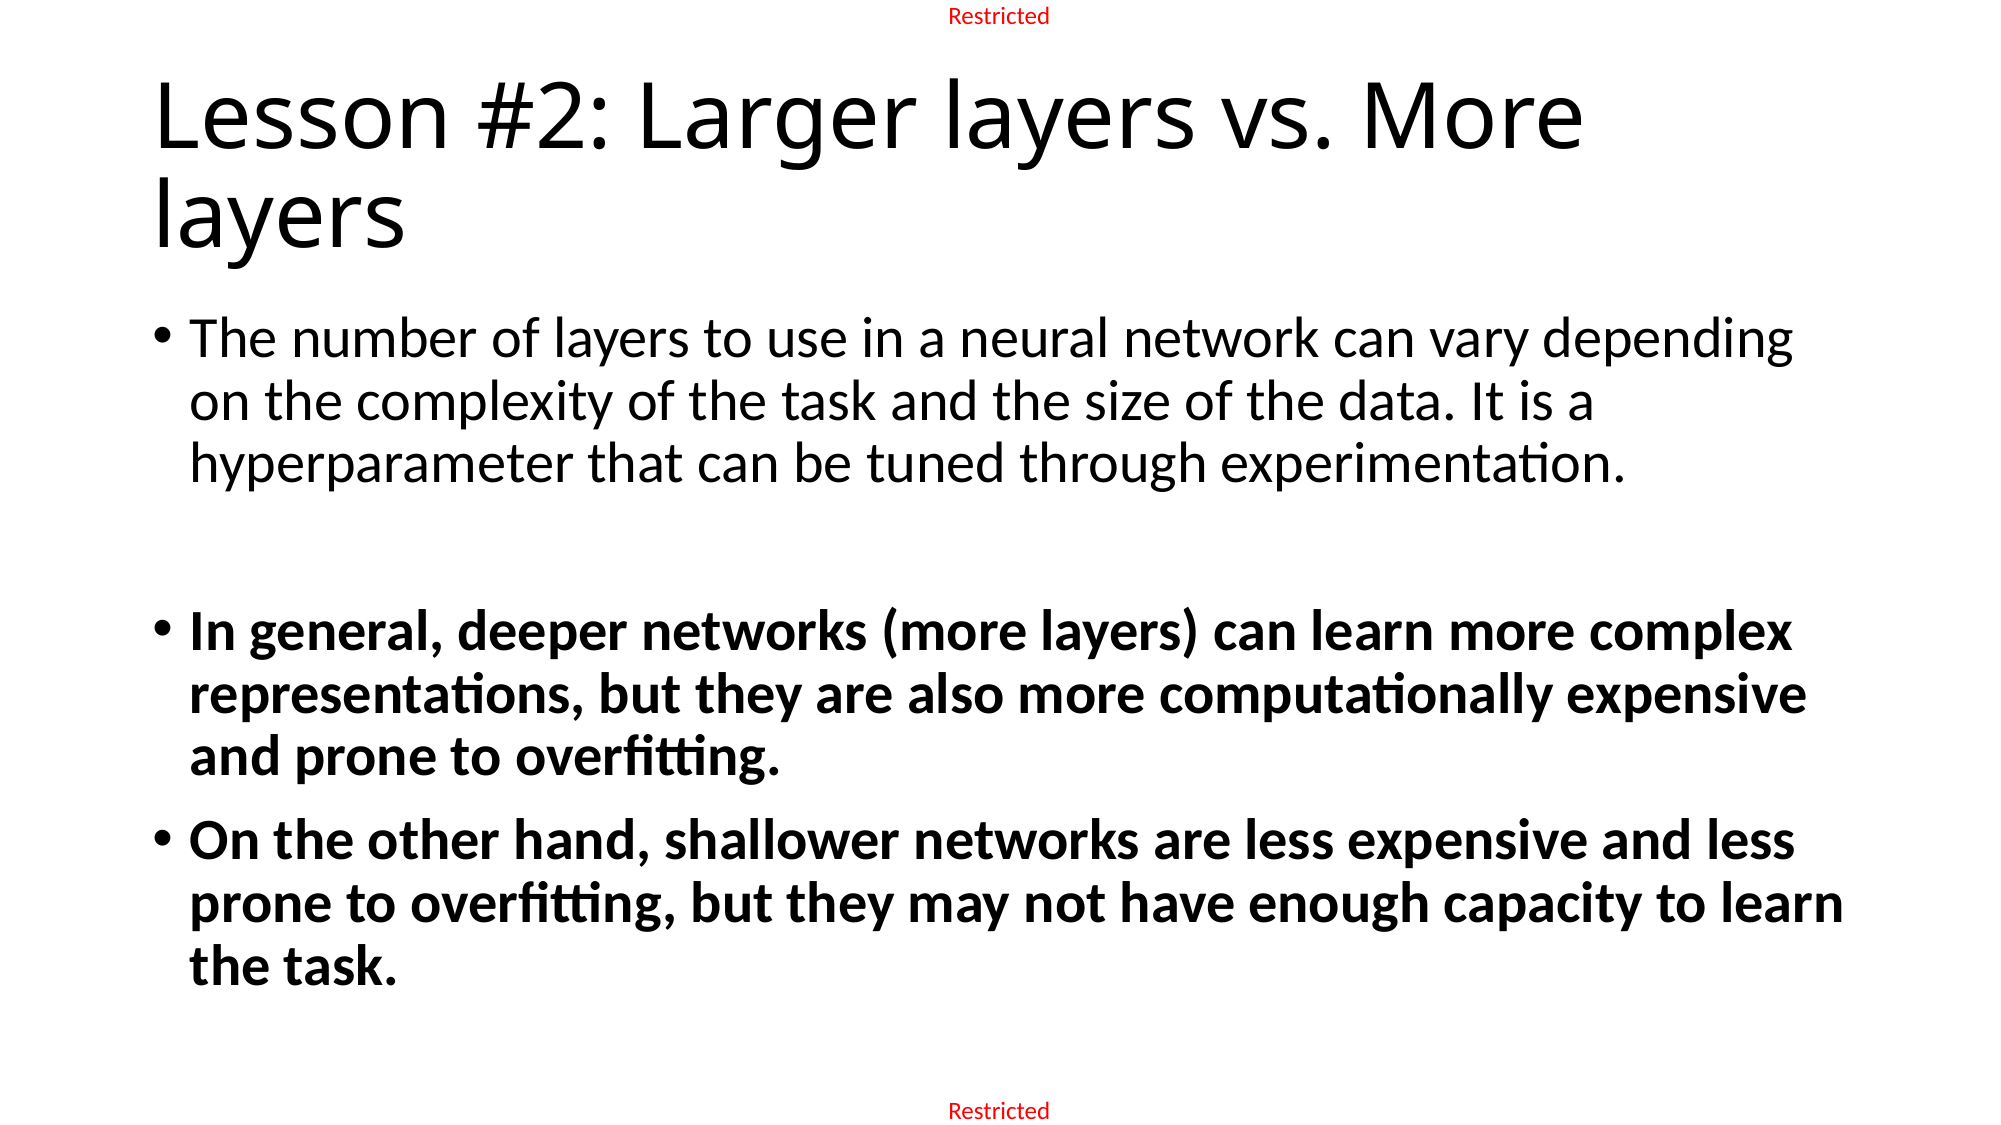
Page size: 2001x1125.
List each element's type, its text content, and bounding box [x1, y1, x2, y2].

list The number of layers to use in a neural network can vary depending on the complexity of the task and the size of the data. It is a hyperparameter that can be tuned through experimentation. In general, deeper networks (more layers) can learn more complex representations, but they are also more computationally expensive and prone to overfitting. On the other hand, shallower networks are less expensive and less prone to overfitting, but they may not have enough capacity to learn the task. [137, 299, 1863, 1125]
title Lesson #2: Larger layers vs. More layers [137, 59, 1863, 278]
